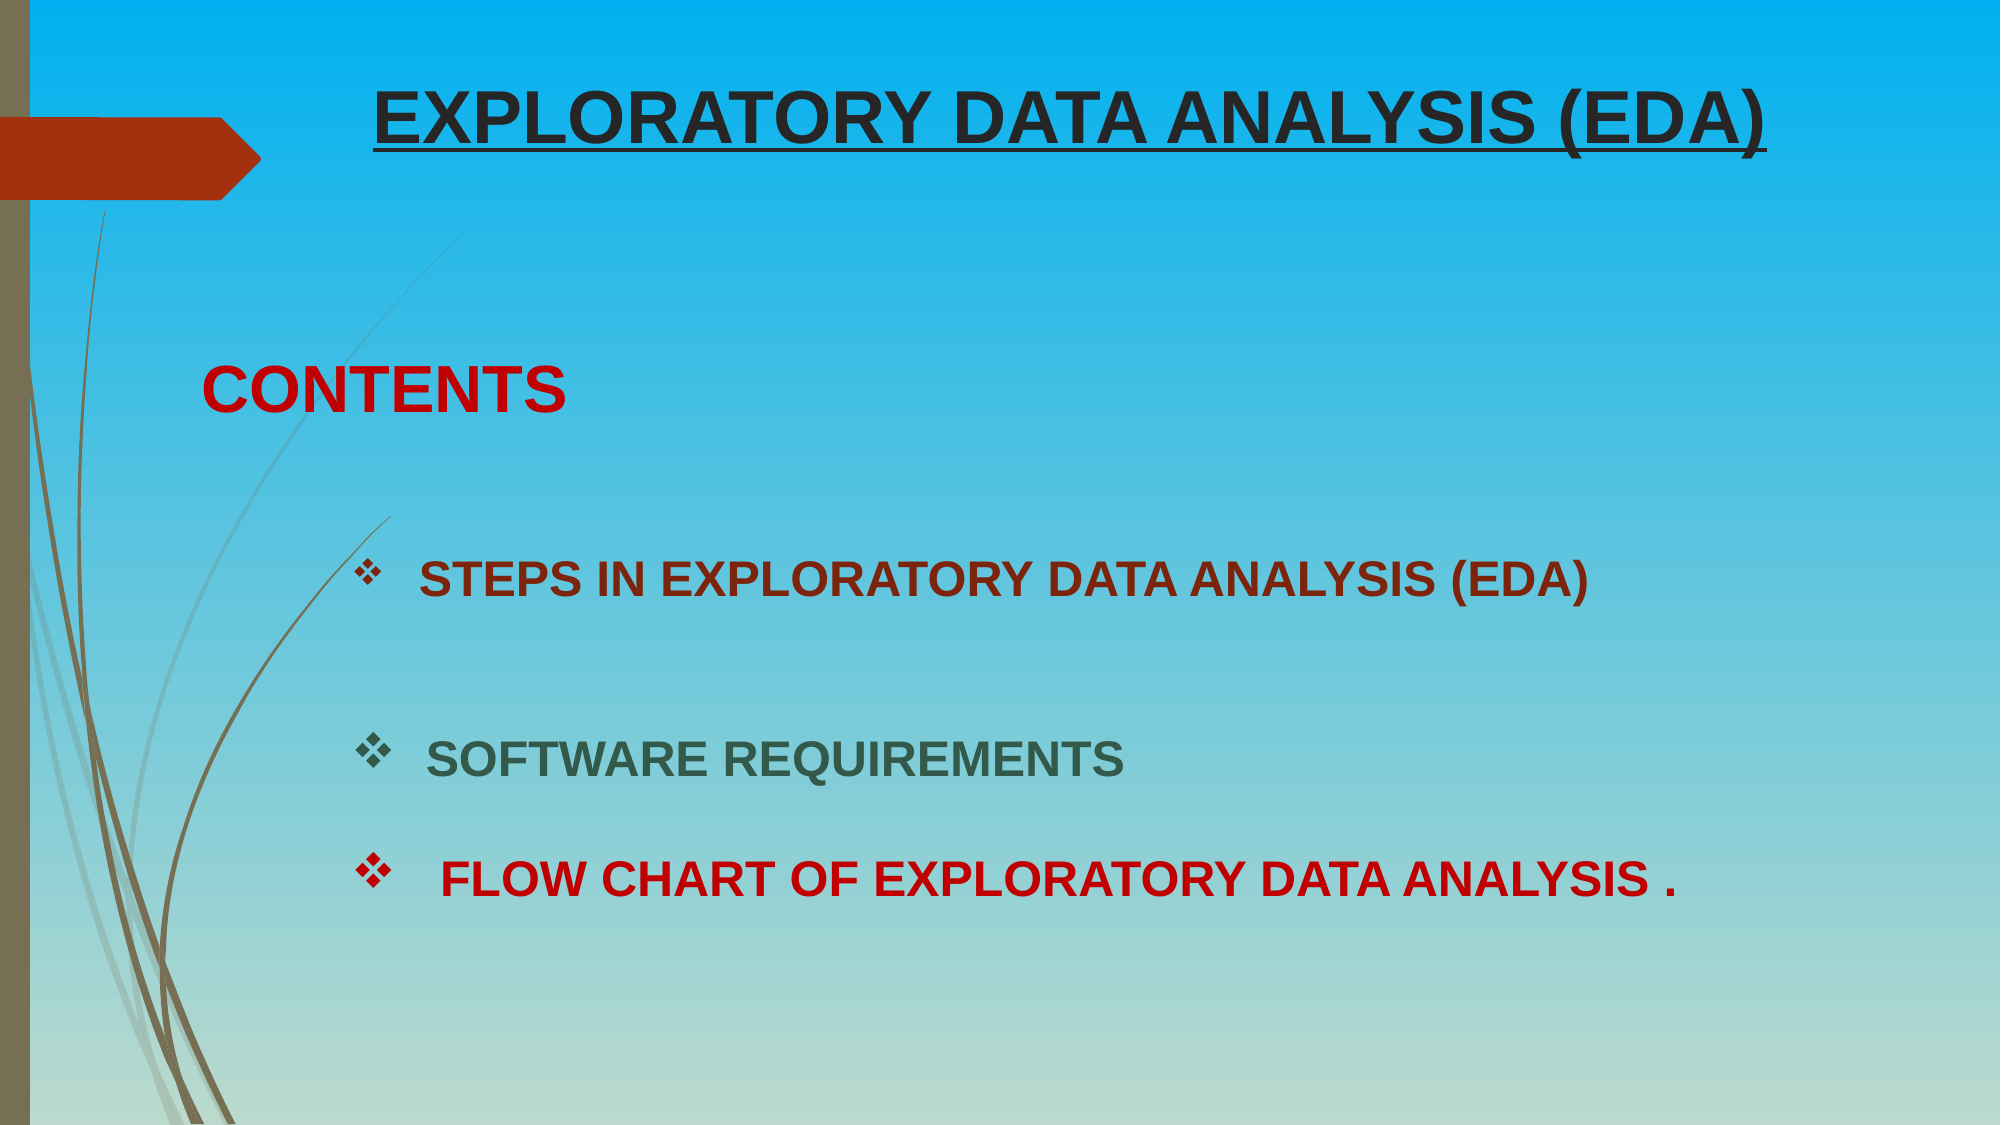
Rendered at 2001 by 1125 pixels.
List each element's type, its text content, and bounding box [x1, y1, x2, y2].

title EXPLORATORY DATA ANALYSIS (EDA) [170, 61, 1794, 179]
text_box CONTENTS STEPS IN EXPLORATORY DATA ANALYSIS (EDA) SOFTWARE REQUIREMENTS FLOW CHART OF EXPLORATORY DATA ANALYSIS . [186, 338, 1752, 974]
